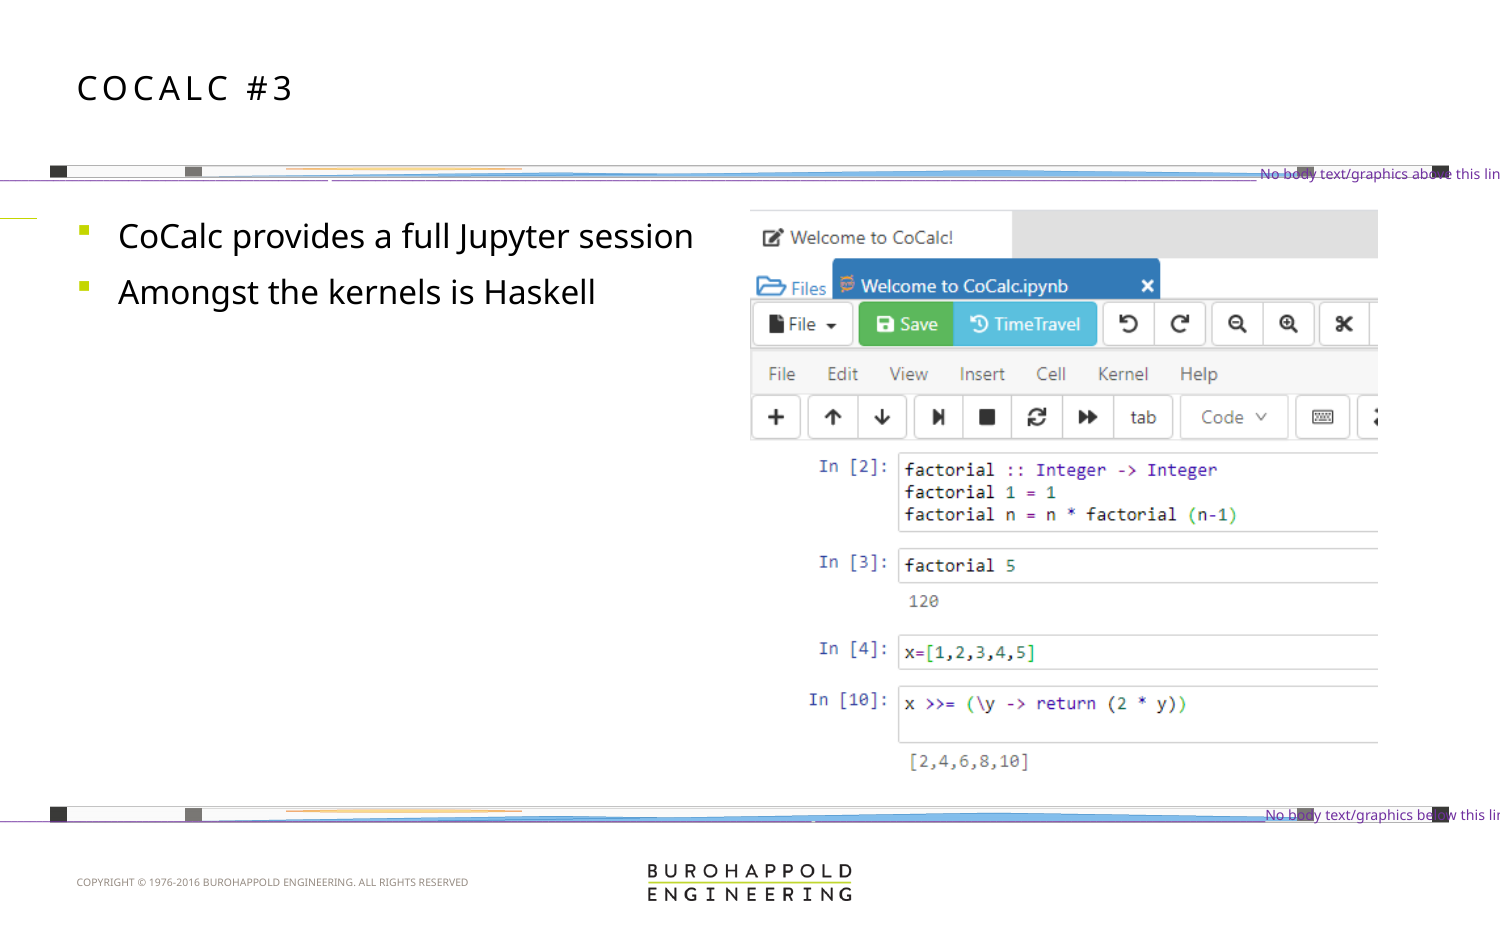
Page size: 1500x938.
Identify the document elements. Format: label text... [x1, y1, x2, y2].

picture [0, 806, 1500, 823]
list CoCalc provides a full Jupyter session Amongst the kernels is Haskell [76, 210, 703, 805]
picture [0, 164, 1500, 178]
title CoCalc #3 [76, 67, 975, 108]
picture [631, 848, 868, 917]
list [749, 205, 1378, 788]
